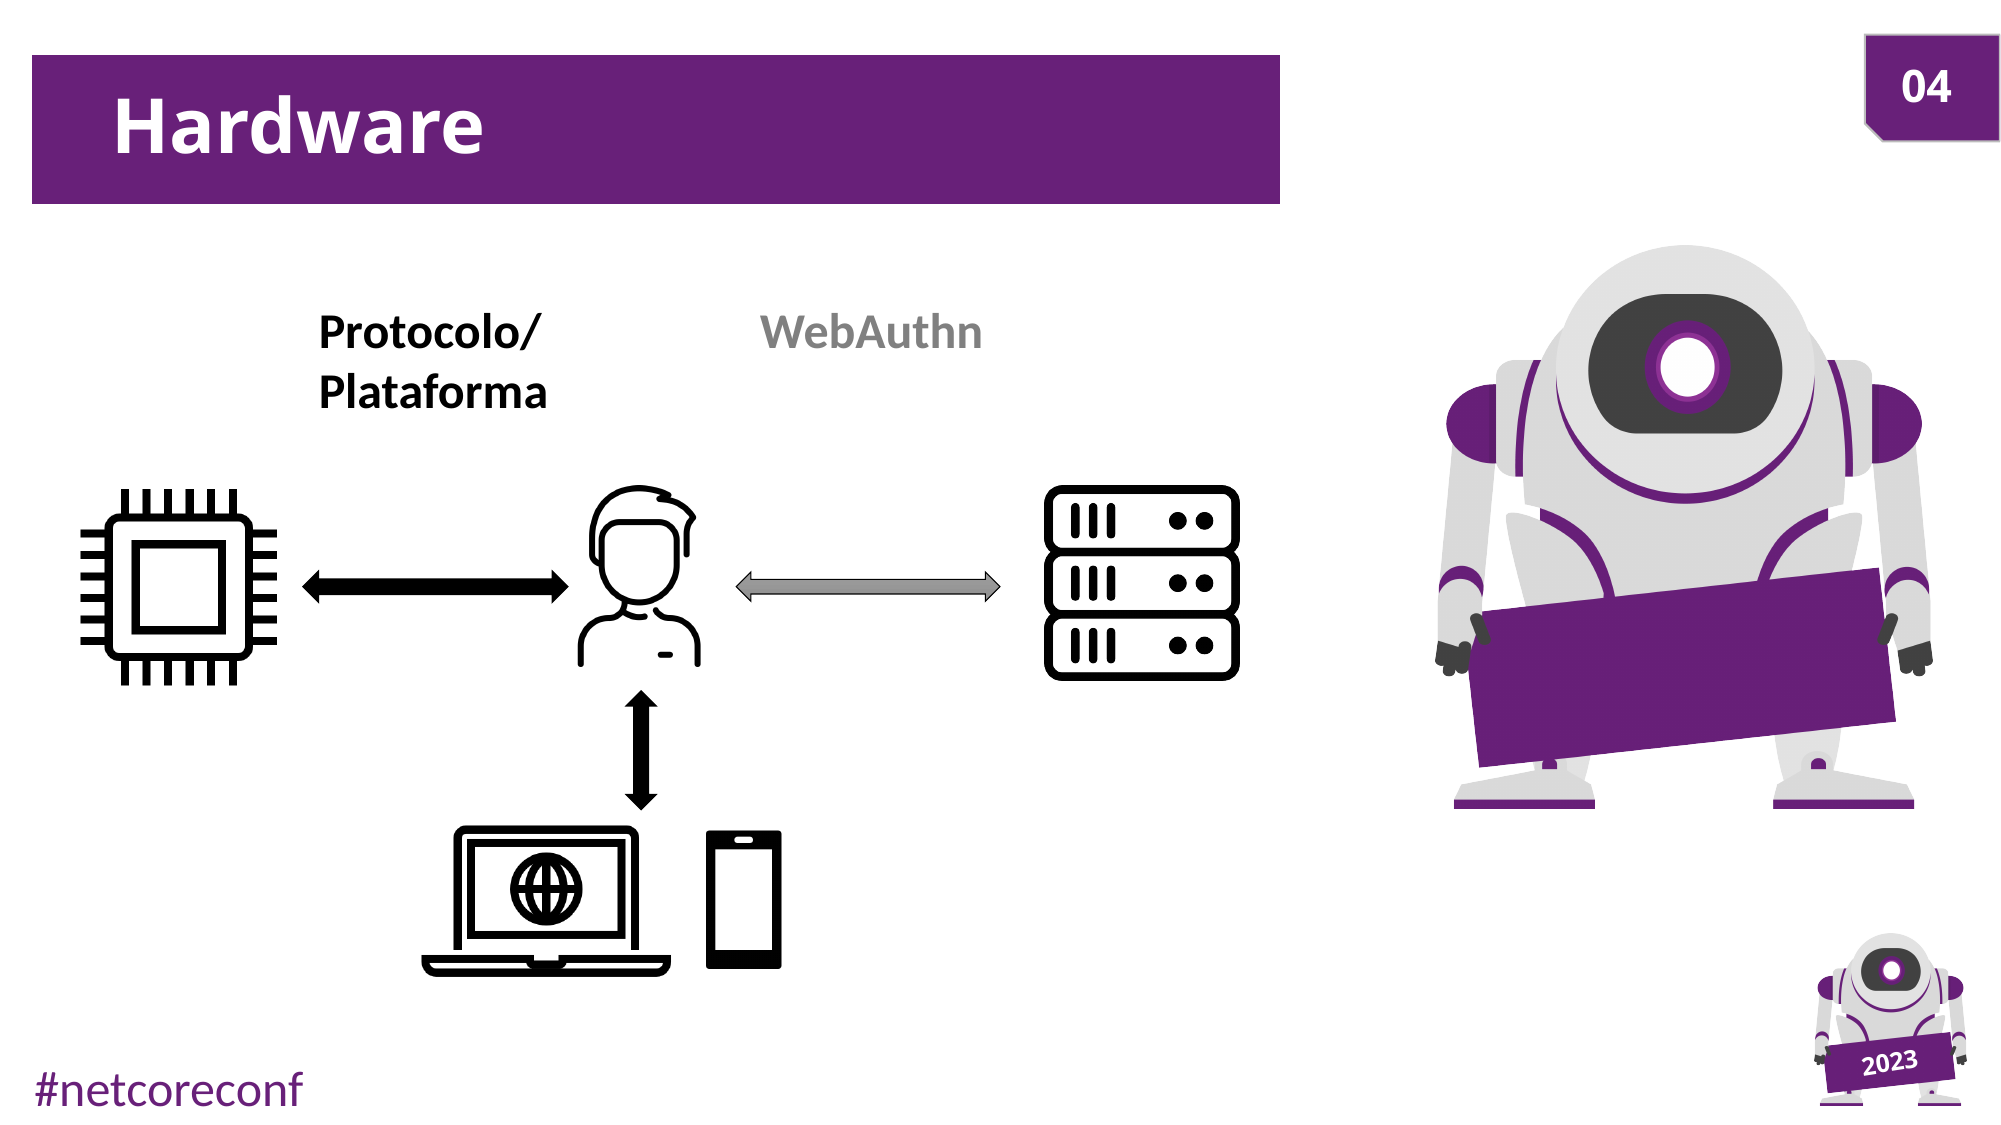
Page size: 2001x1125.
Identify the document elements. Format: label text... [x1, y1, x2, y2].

text_box [735, 570, 1001, 603]
picture [548, 485, 730, 667]
picture [49, 457, 308, 716]
picture [417, 770, 819, 1029]
picture [1044, 485, 1240, 681]
picture [1814, 933, 1967, 1106]
text_box [624, 690, 658, 770]
text_box [308, 569, 548, 604]
text_box WebAuthn [745, 291, 999, 366]
text_box #netcoreconf [19, 1049, 324, 1124]
picture [1435, 244, 1933, 809]
title Hardware [96, 0, 1254, 179]
text_box [32, 55, 1280, 204]
text_box Protocolo/ Plataforma [304, 291, 564, 426]
list 04 [1886, 55, 1979, 121]
